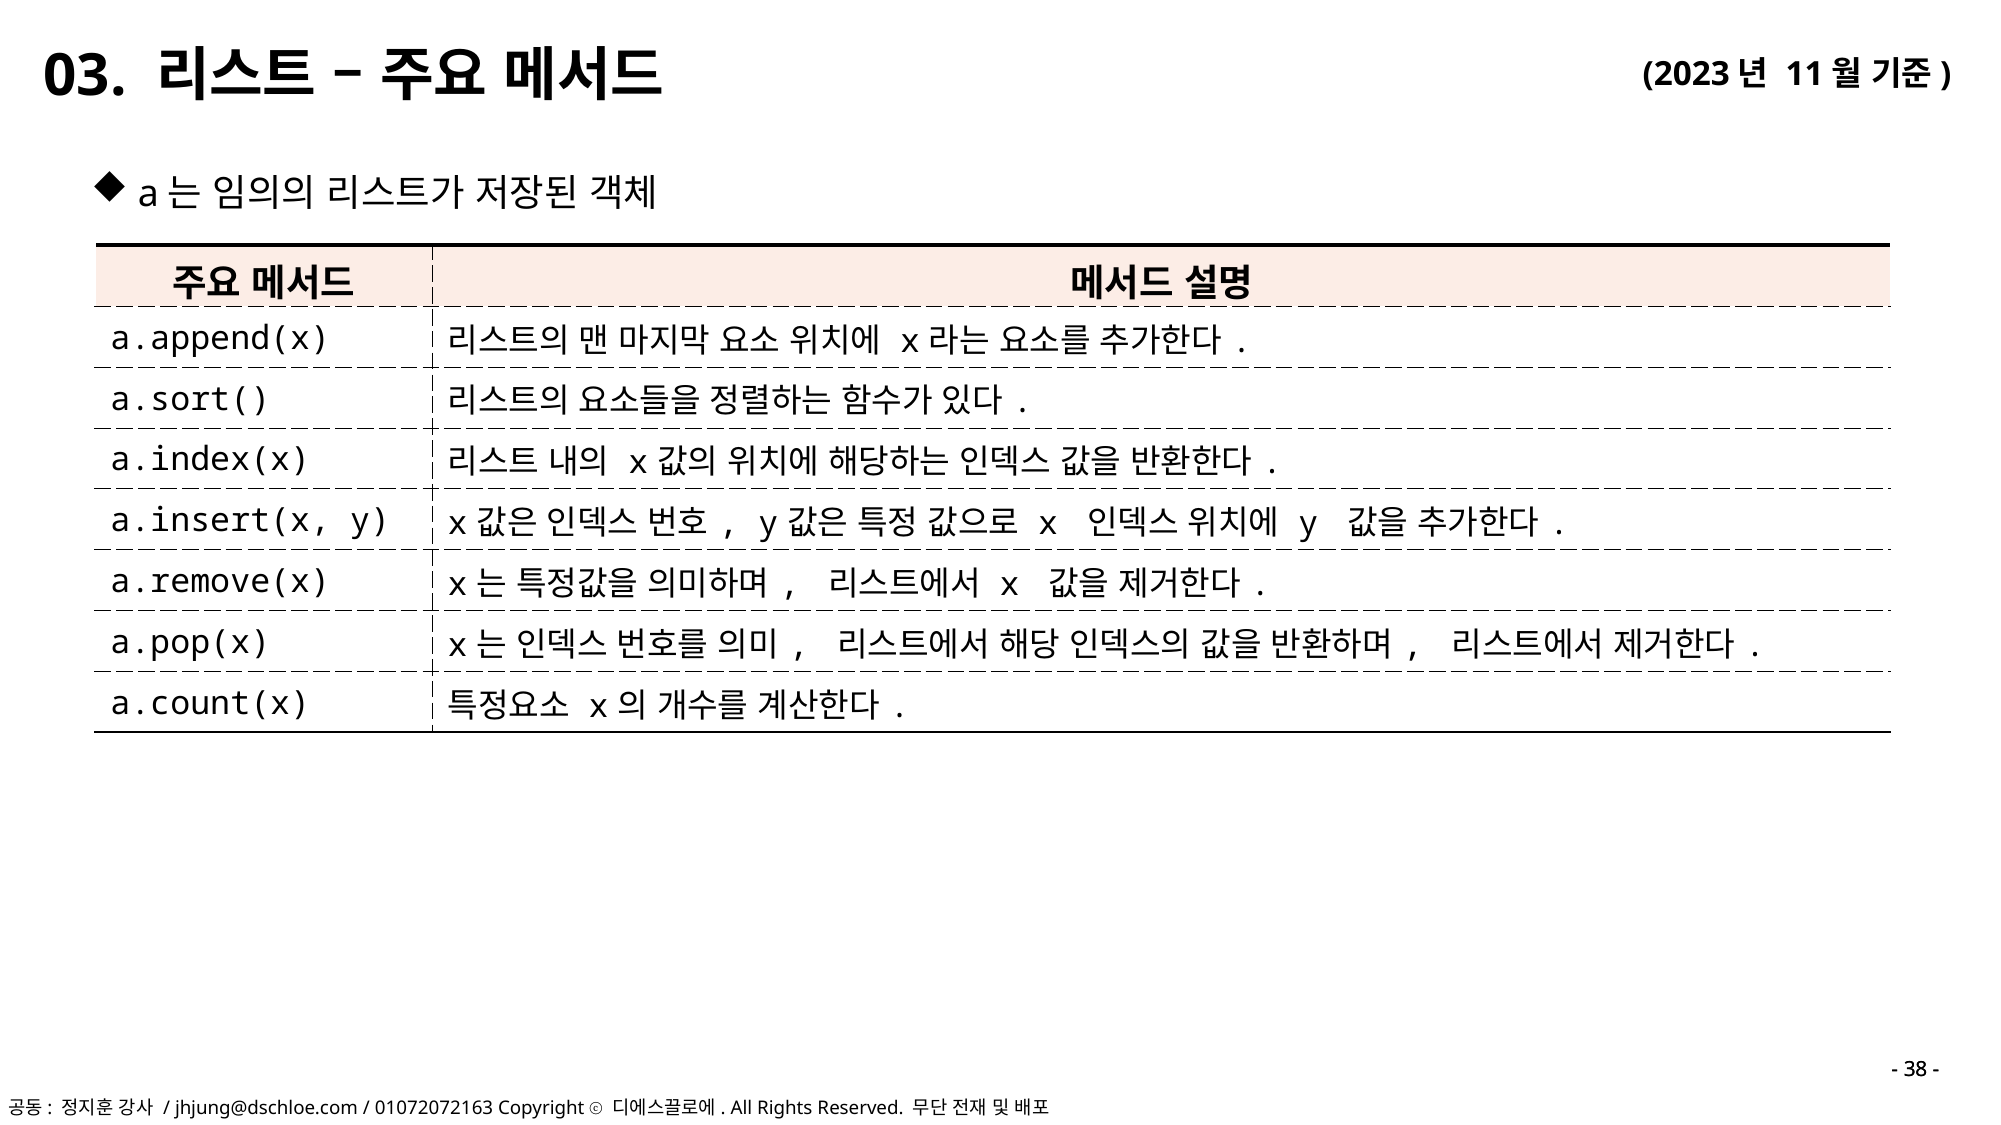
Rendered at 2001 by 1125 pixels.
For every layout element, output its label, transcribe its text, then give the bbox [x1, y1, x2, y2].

text_box 03. 리스트 – 주요 메서드 [28, 30, 679, 115]
table_cell a.index(x) [96, 428, 433, 489]
table_cell a.append(x) [96, 306, 433, 367]
table_header 메서드 설명 [433, 247, 1890, 306]
table_cell a.insert(x, y) [96, 489, 433, 549]
table_cell a.count(x) [96, 671, 433, 731]
table_cell a.sort() [96, 367, 433, 428]
table_cell 리스트의 요소들을 정렬하는 함수가 있다. [433, 367, 1890, 428]
table_cell x는 인덱스 번호를 의미, 리스트에서 해당 인덱스의 값을 반환하며, 리스트에서 제거한다. [433, 610, 1890, 671]
table_cell a.pop(x) [96, 610, 433, 671]
table_cell x값은 인덱스 번호, y값은 특정 값으로 x 인덱스 위치에 y 값을 추가한다. [433, 489, 1890, 549]
table_header 주요 메서드 [96, 247, 433, 306]
table_cell 리스트의 맨 마지막 요소 위치에 x라는 요소를 추가한다. [433, 306, 1890, 367]
table_cell a.remove(x) [96, 549, 433, 610]
table_cell 리스트 내의 x값의 위치에 해당하는 인덱스 값을 반환한다. [433, 428, 1890, 489]
slide_number - 38 - [1504, 1039, 1955, 1100]
text_box a는 임의의 리스트가 저장된 객체 [76, 138, 684, 222]
table_cell 특정요소 x의 개수를 계산한다. [433, 671, 1890, 731]
table_cell x는 특정값을 의미하며, 리스트에서 x 값을 제거한다. [433, 549, 1890, 610]
